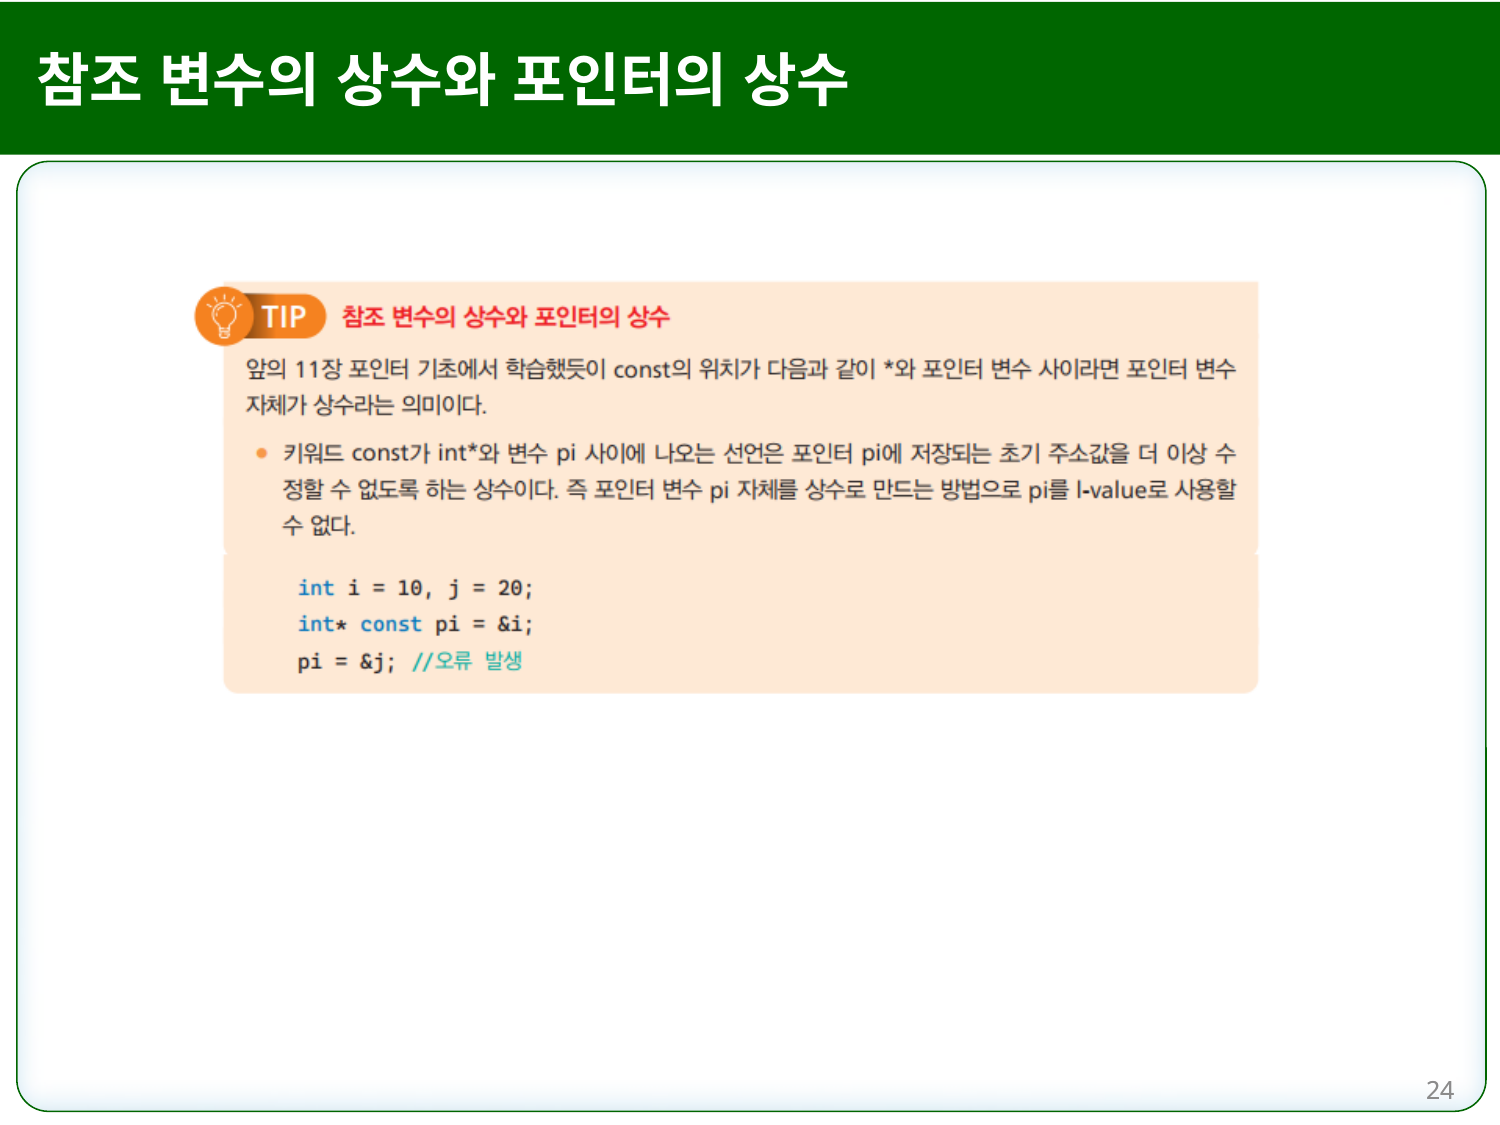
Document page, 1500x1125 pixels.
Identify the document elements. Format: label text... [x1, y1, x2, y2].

picture [185, 272, 1399, 708]
title 참조 변수의 상수와 포인터의 상수 [21, 40, 1476, 115]
slide_number 24 [1119, 1071, 1470, 1112]
